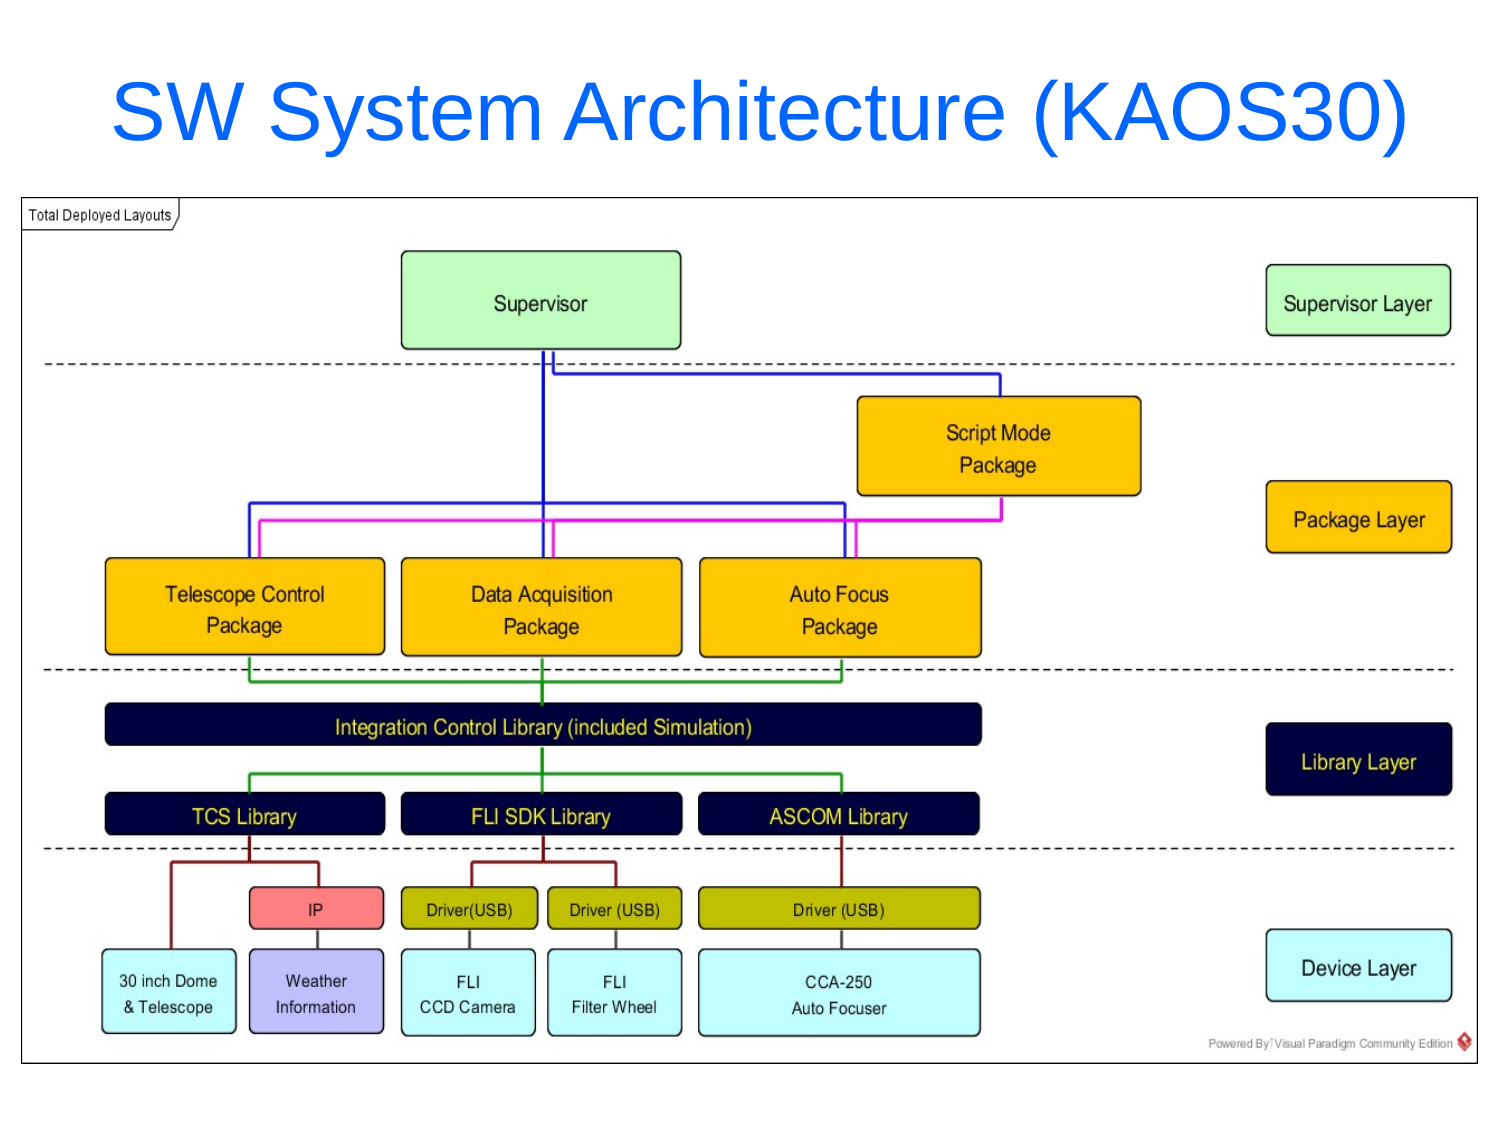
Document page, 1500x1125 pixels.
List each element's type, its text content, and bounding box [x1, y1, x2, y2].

picture [20, 197, 1478, 1064]
title SW System Architecture (KAOS30) [21, 17, 1500, 197]
